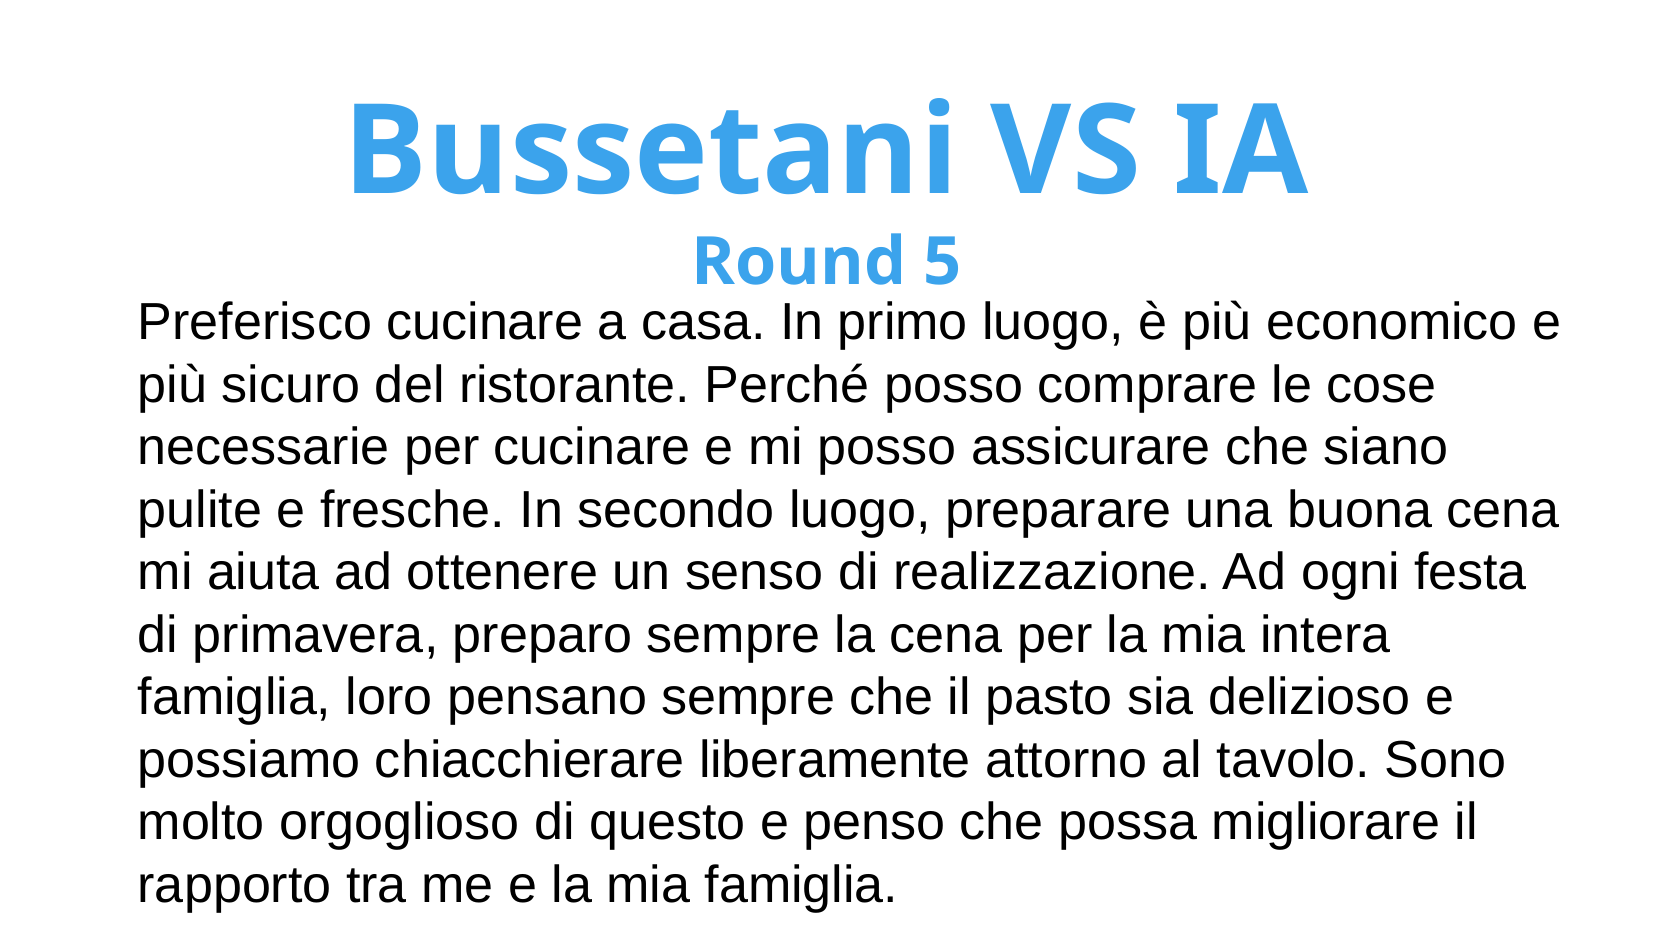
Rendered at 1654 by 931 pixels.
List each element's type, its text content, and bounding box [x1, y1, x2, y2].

text_box Bussetani VS IA Round 5 [118, 60, 1536, 296]
text_box Preferisco cucinare a casa. In primo luogo, è più economico e più sicuro del ristorante. Perché posso comprare le cose necessarie per cucinare e mi posso assicurare che siano pulite e fresche. In secondo luogo, preparare una buona cena mi aiuta ad ottenere un senso di realizzazione. Ad ogni festa di primavera, preparo sempre la cena per la mia intera famiglia, loro pensano sempre che il pasto sia delizioso e possiamo chiacchierare liberamente attorno al tavolo. Sono molto orgoglioso di questo e penso che possa migliorare il rapporto tra me e la mia famiglia. [123, 280, 1595, 925]
